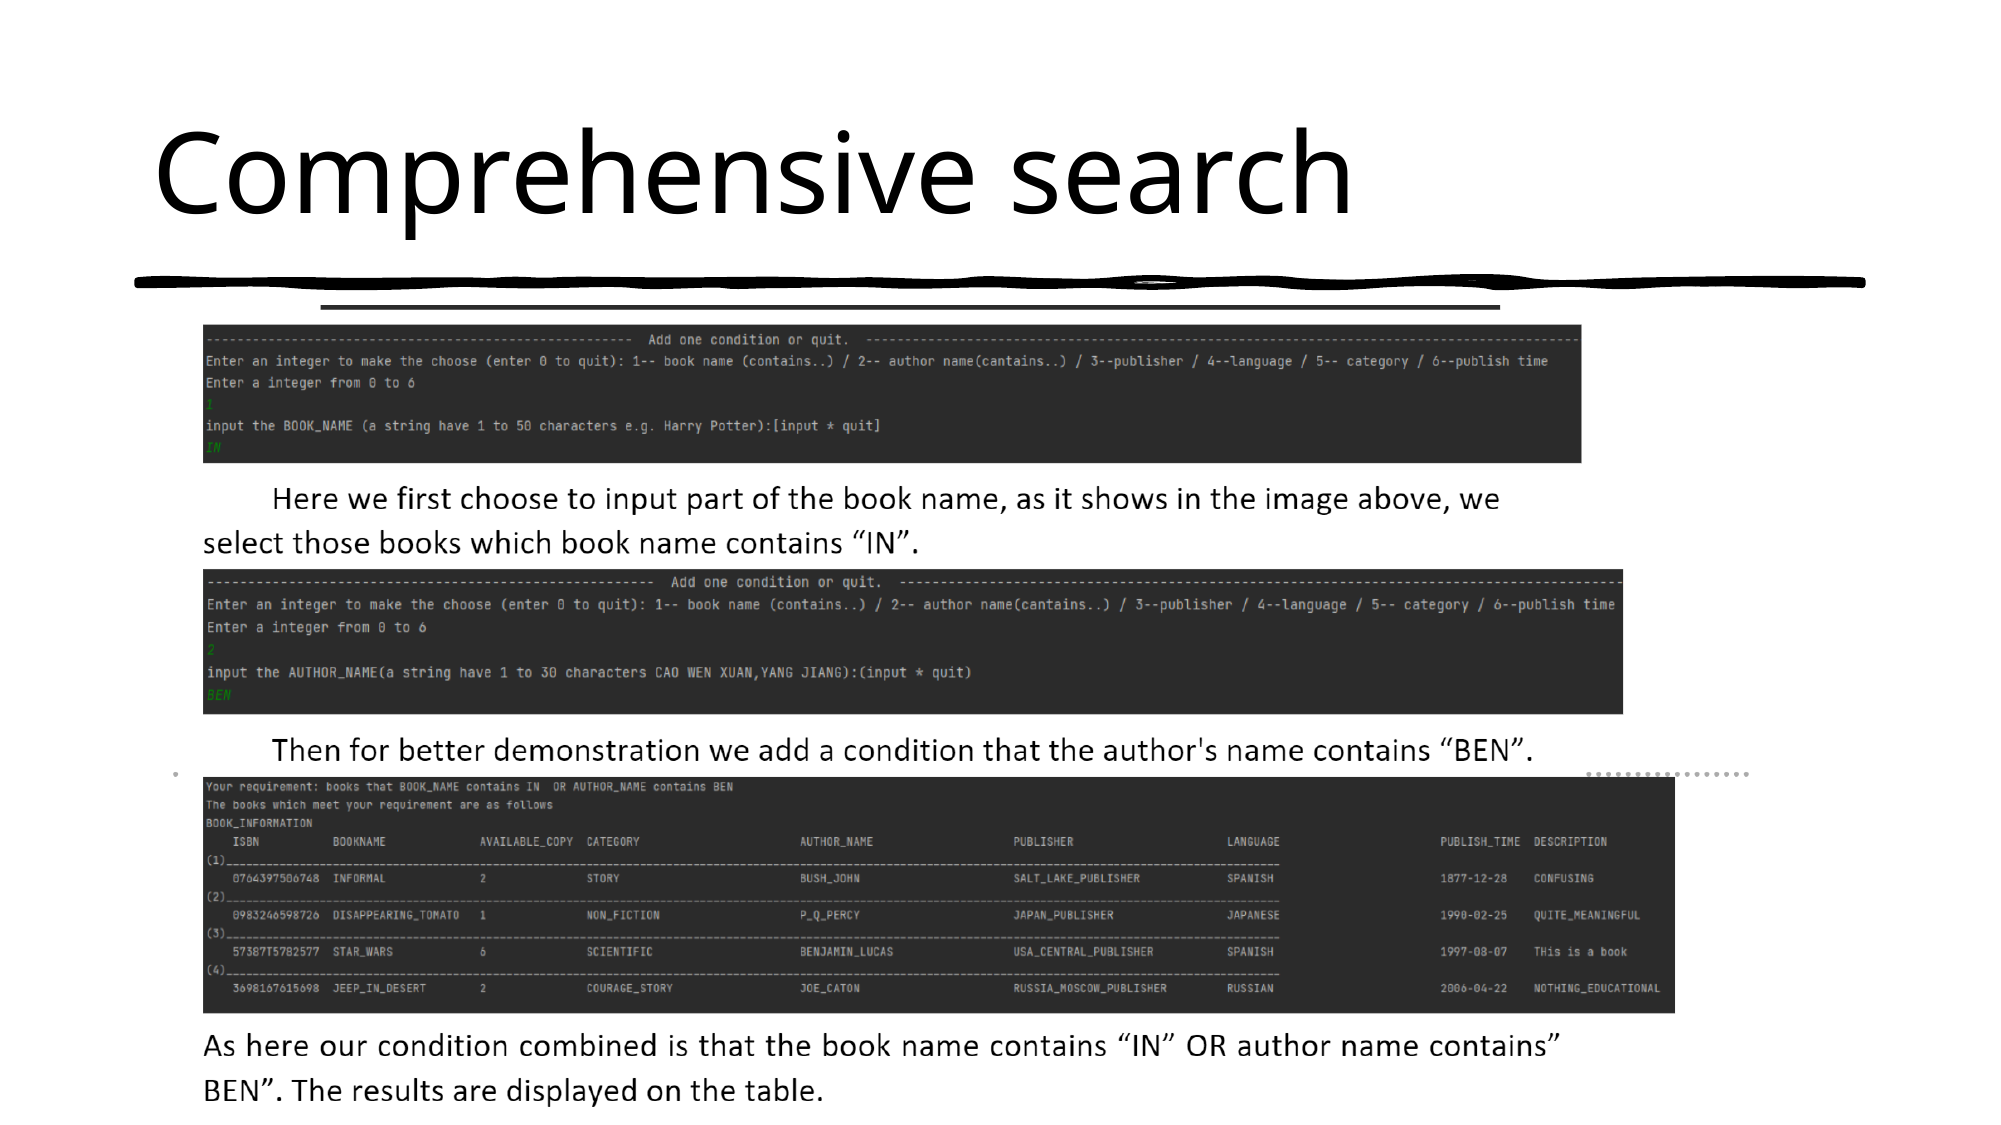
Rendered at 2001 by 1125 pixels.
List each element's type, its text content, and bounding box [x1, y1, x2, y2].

picture [170, 305, 1750, 1125]
title Comprehensive search [137, 59, 1863, 278]
